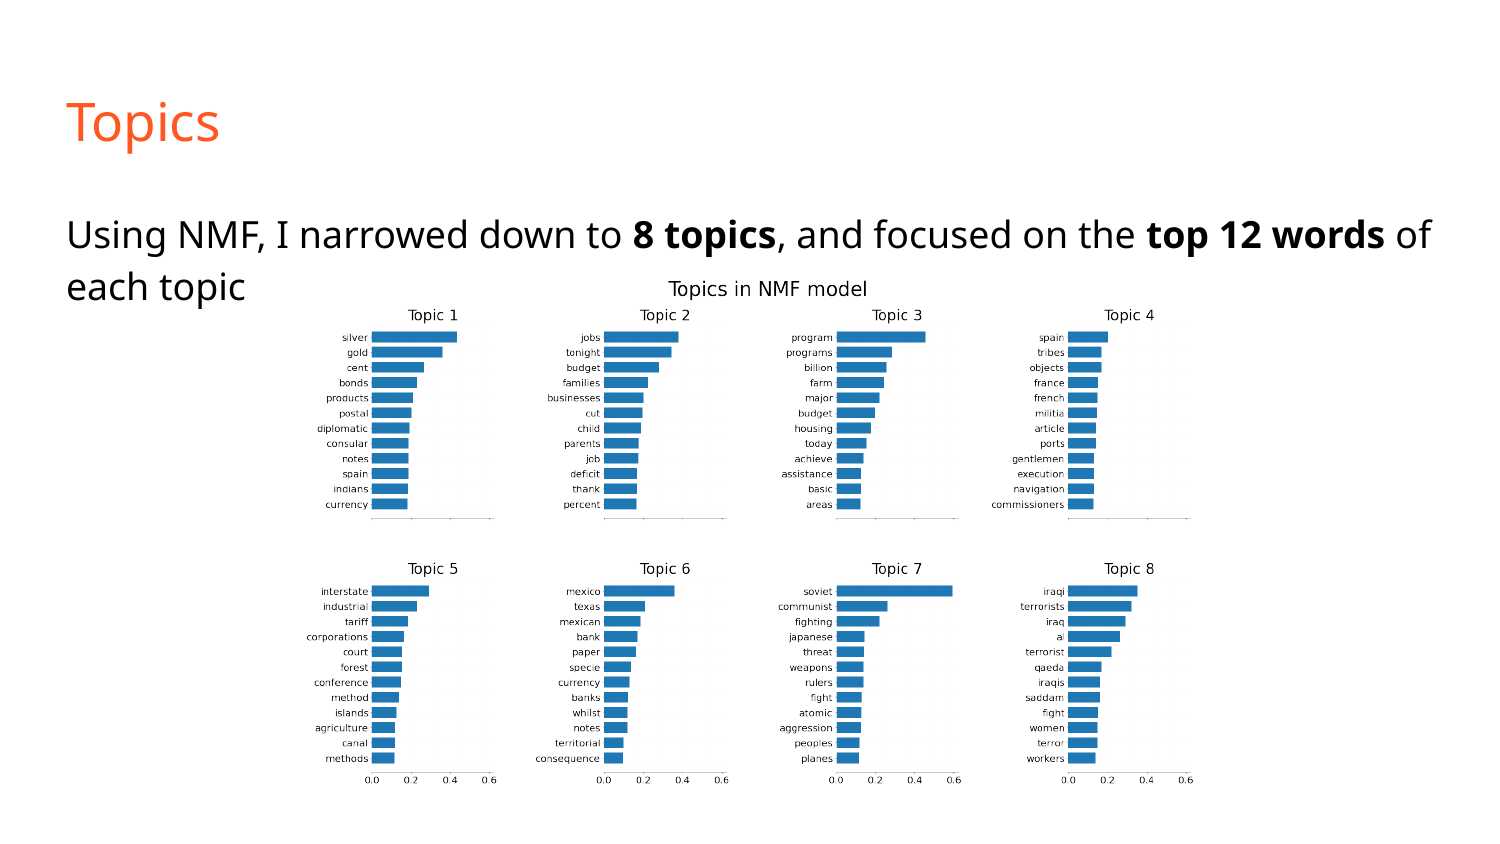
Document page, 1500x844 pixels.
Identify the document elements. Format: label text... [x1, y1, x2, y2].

title Topics [51, 72, 1449, 167]
list Using NMF, I narrowed down to 8 topics, and focused on the top 12 words of each topic [51, 189, 1449, 750]
picture [303, 277, 1197, 788]
